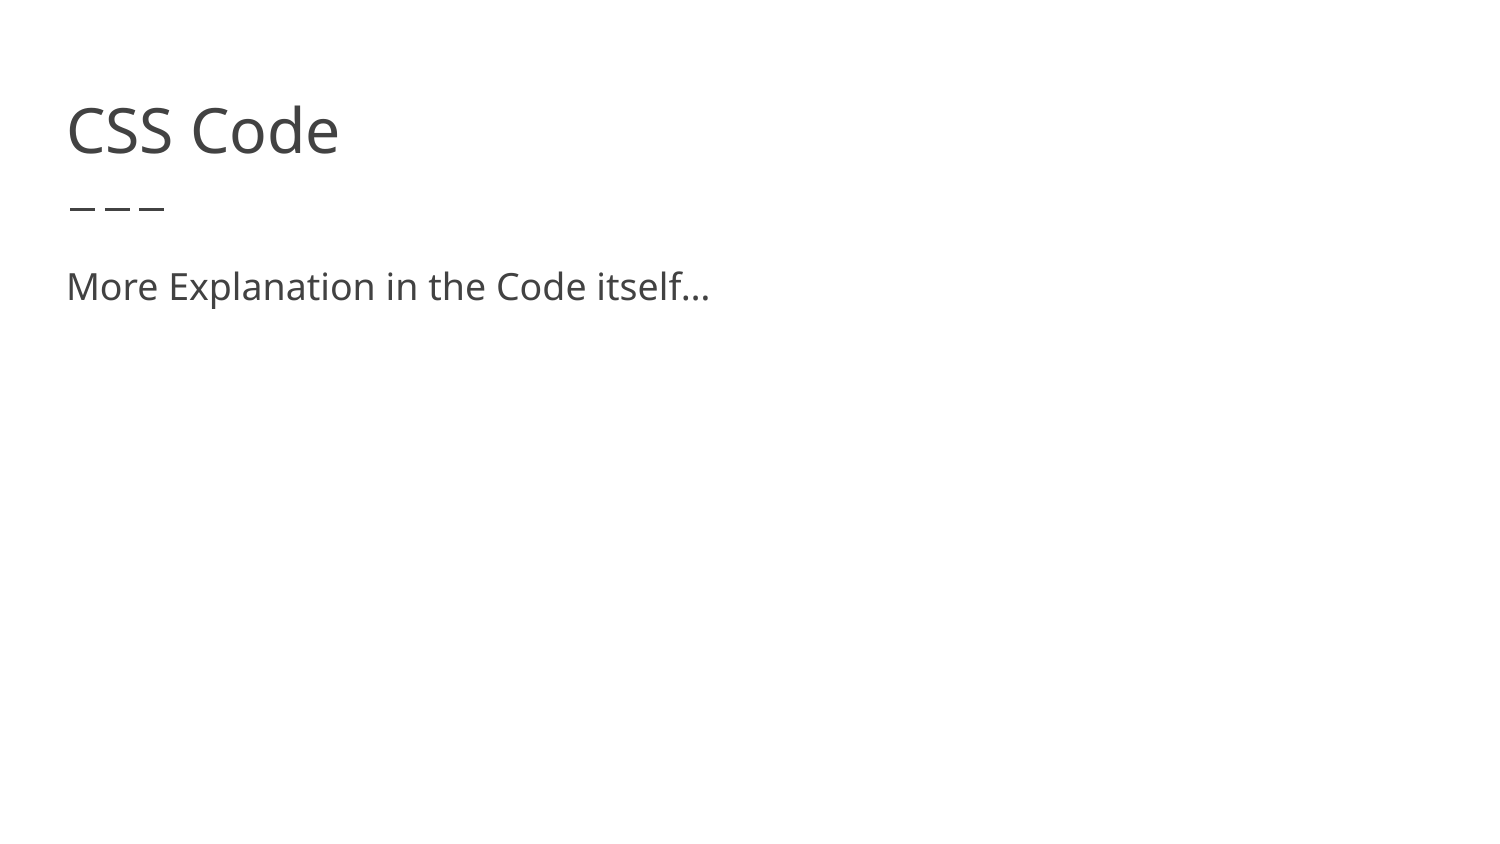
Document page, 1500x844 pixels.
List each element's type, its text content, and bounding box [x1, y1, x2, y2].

list More Explanation in the Code itself… [51, 240, 1449, 750]
title CSS Code [51, 61, 1449, 182]
